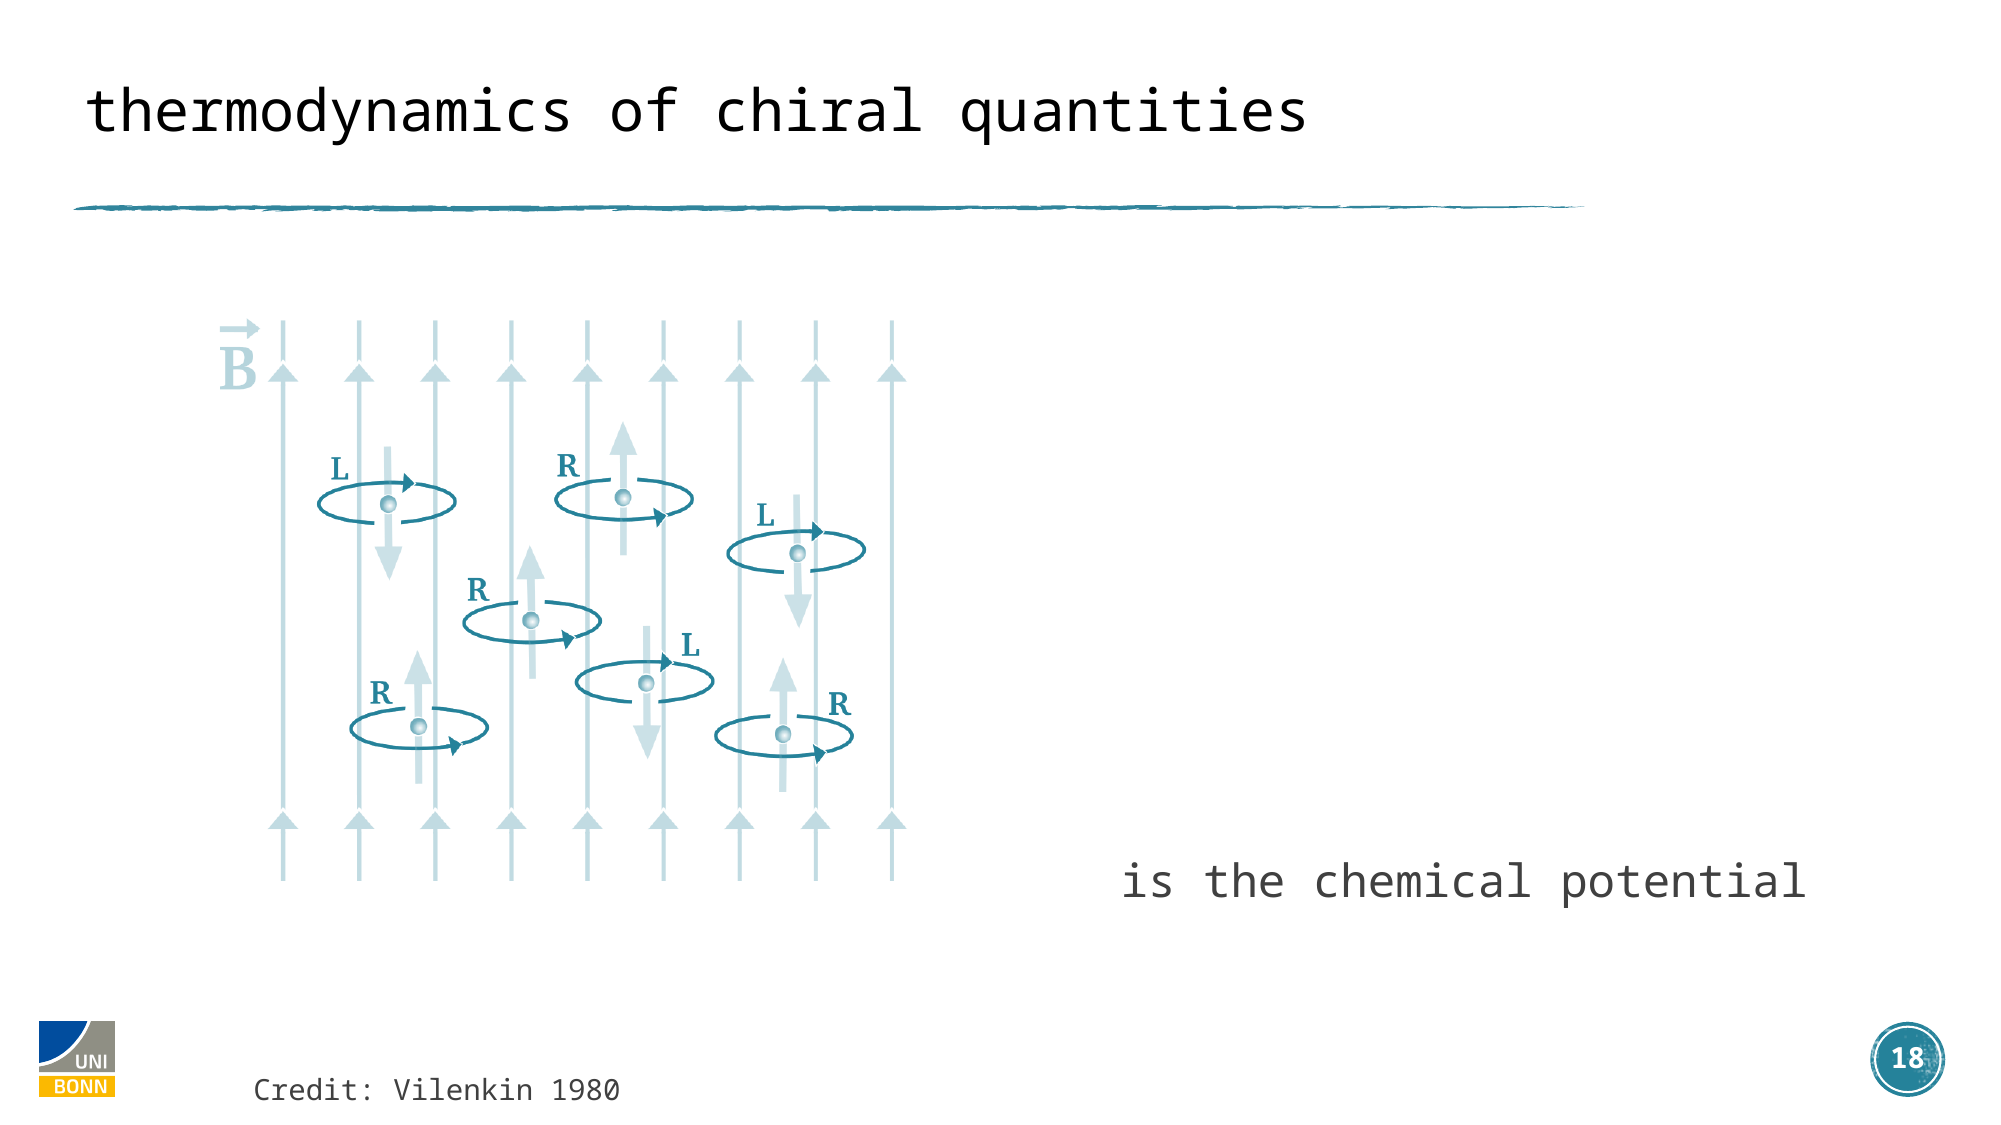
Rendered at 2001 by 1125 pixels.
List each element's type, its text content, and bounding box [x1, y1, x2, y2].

slide_number 18 [1855, 1028, 1961, 1089]
title thermodynamics of chiral quantities [69, 0, 1902, 225]
picture [222, 317, 925, 880]
text_box Credit: Vilenkin 1980 [238, 1063, 1181, 1114]
picture [39, 1021, 115, 1097]
